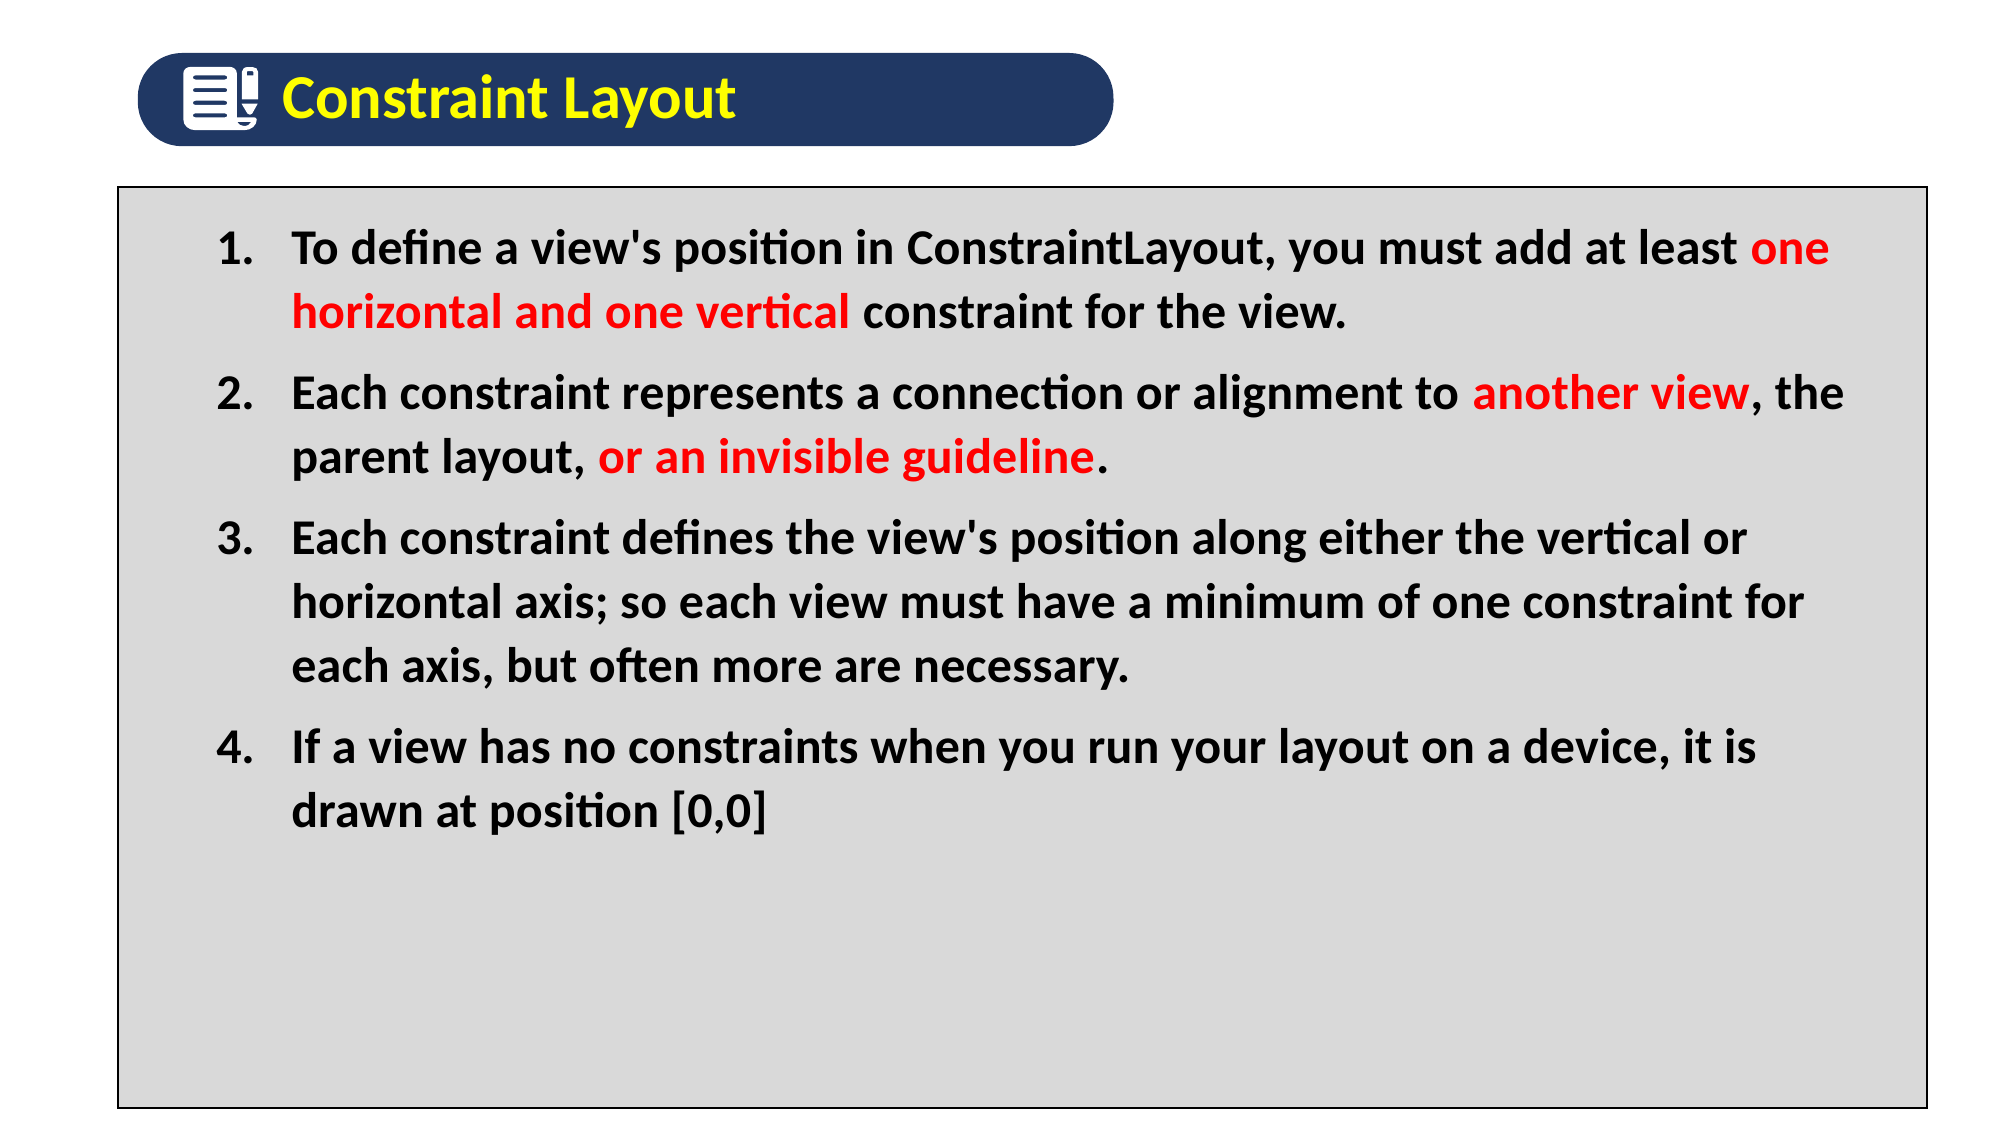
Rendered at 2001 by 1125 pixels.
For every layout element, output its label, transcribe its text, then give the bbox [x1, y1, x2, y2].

text_box To define a view's position in ConstraintLayout, you must add at least one horizontal and one vertical constraint for the view. Each constraint represents a connection or alignment to another view, the parent layout, or an invisible guideline. Each constraint defines the view's position along either the vertical or horizontal axis; so each view must have a minimum of one constraint for each axis, but often more are necessary. If a view has no constraints when you run your layout on a device, it is drawn at position [0,0] [201, 202, 1900, 846]
text_box Constraint Layout [267, 48, 1114, 139]
text_box [117, 186, 1928, 1109]
text_box [136, 51, 1096, 148]
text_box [183, 66, 259, 131]
